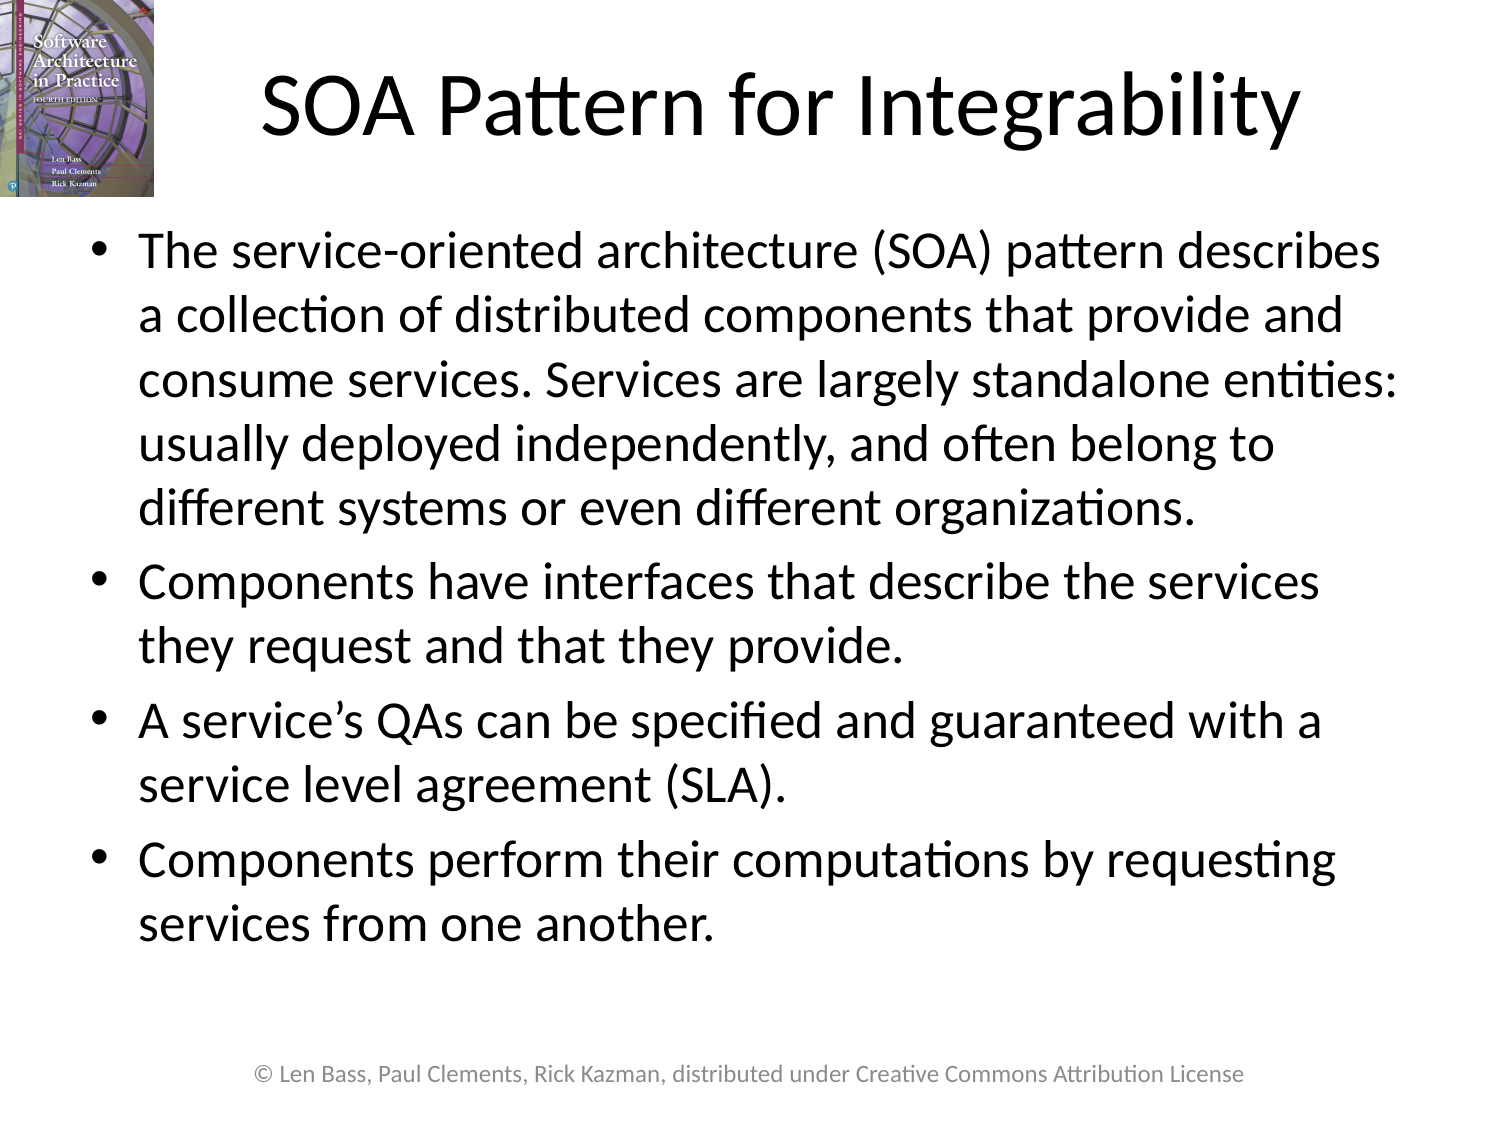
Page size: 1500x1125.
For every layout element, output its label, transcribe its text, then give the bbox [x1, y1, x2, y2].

picture [0, 0, 154, 197]
title SOA Pattern for Integrability [159, 45, 1425, 173]
list The service-oriented architecture (SOA) pattern describes a collection of distributed components that provide and consume services. Services are largely standalone entities: usually deployed independently, and often belong to different systems or even different organizations. Components have interfaces that describe the services they request and that they provide. A service’s QAs can be specified and guaranteed with a service level agreement (SLA). Components perform their computations by requesting services from one another. [75, 208, 1425, 1005]
footer © Len Bass, Paul Clements, Rick Kazman, distributed under Creative Commons Attribution License [230, 1042, 1270, 1103]
